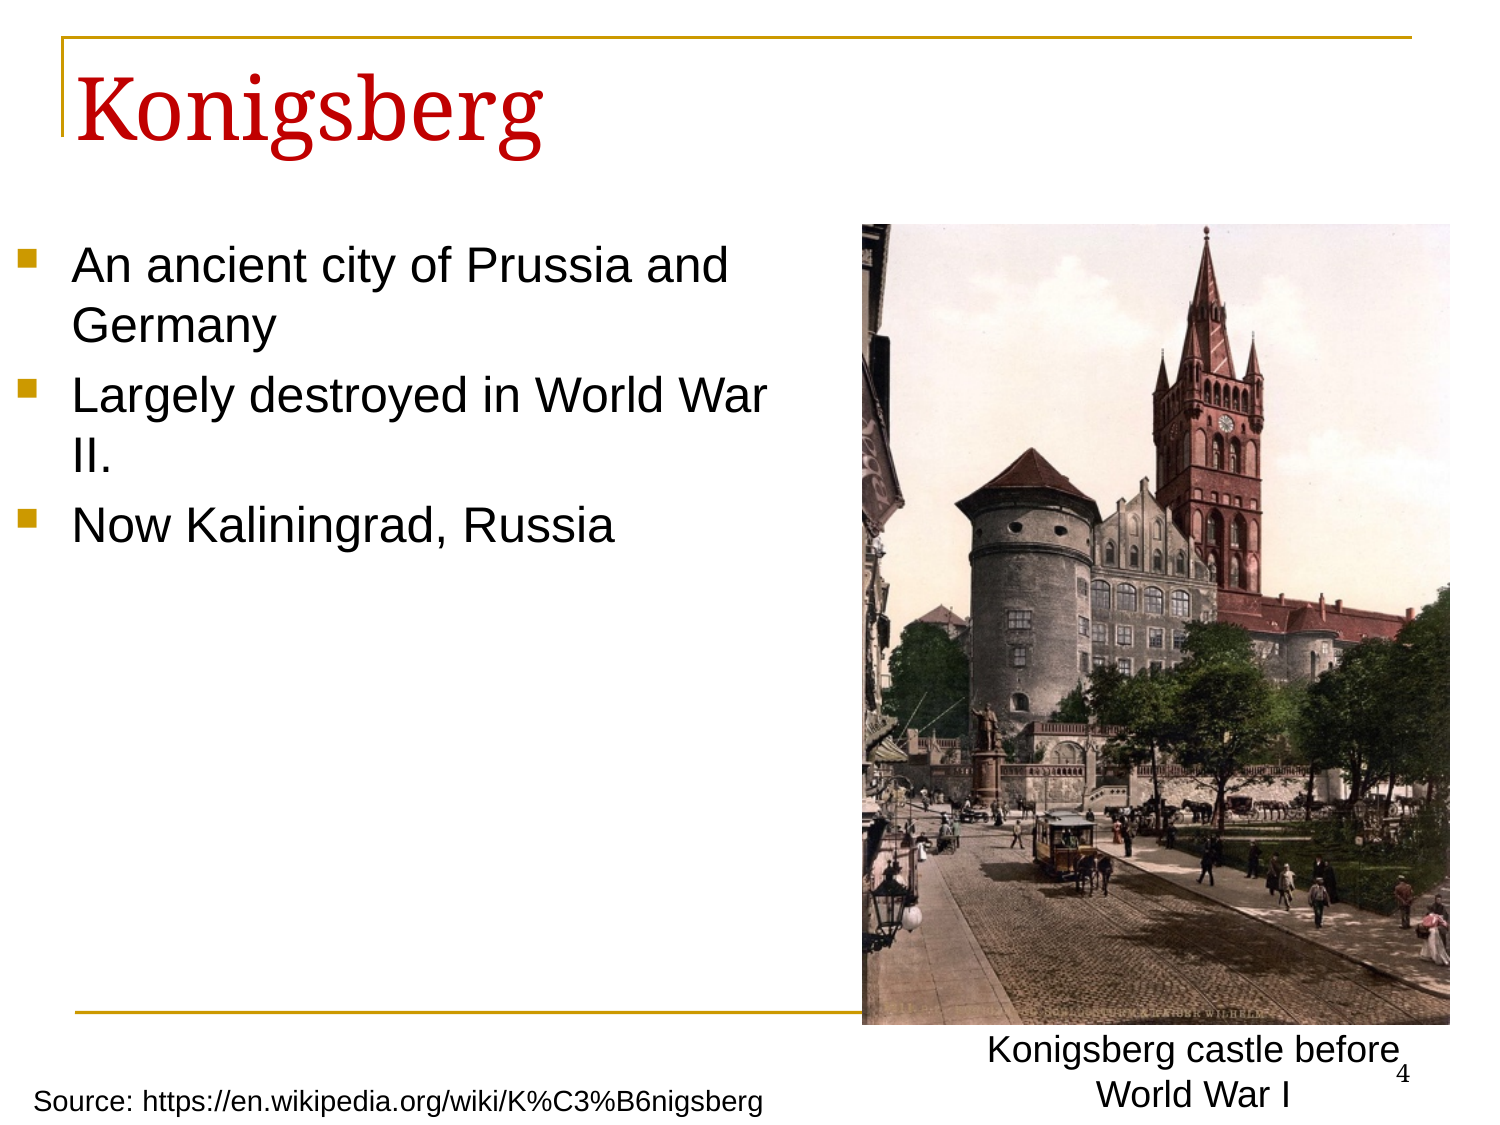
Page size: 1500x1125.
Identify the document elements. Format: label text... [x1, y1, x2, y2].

text_box Konigsberg castle before World War I [962, 1033, 1425, 1122]
list An ancient city of Prussia and Germany Largely destroyed in World War II. Now Kaliningrad, Russia [0, 224, 818, 681]
picture [862, 224, 1451, 1025]
text_box Source: https://en.wikipedia.org/wiki/K%C3%B6nigsberg [18, 1075, 780, 1125]
slide_number 4 [1074, 1033, 1425, 1100]
title Konigsberg [60, 42, 1461, 168]
